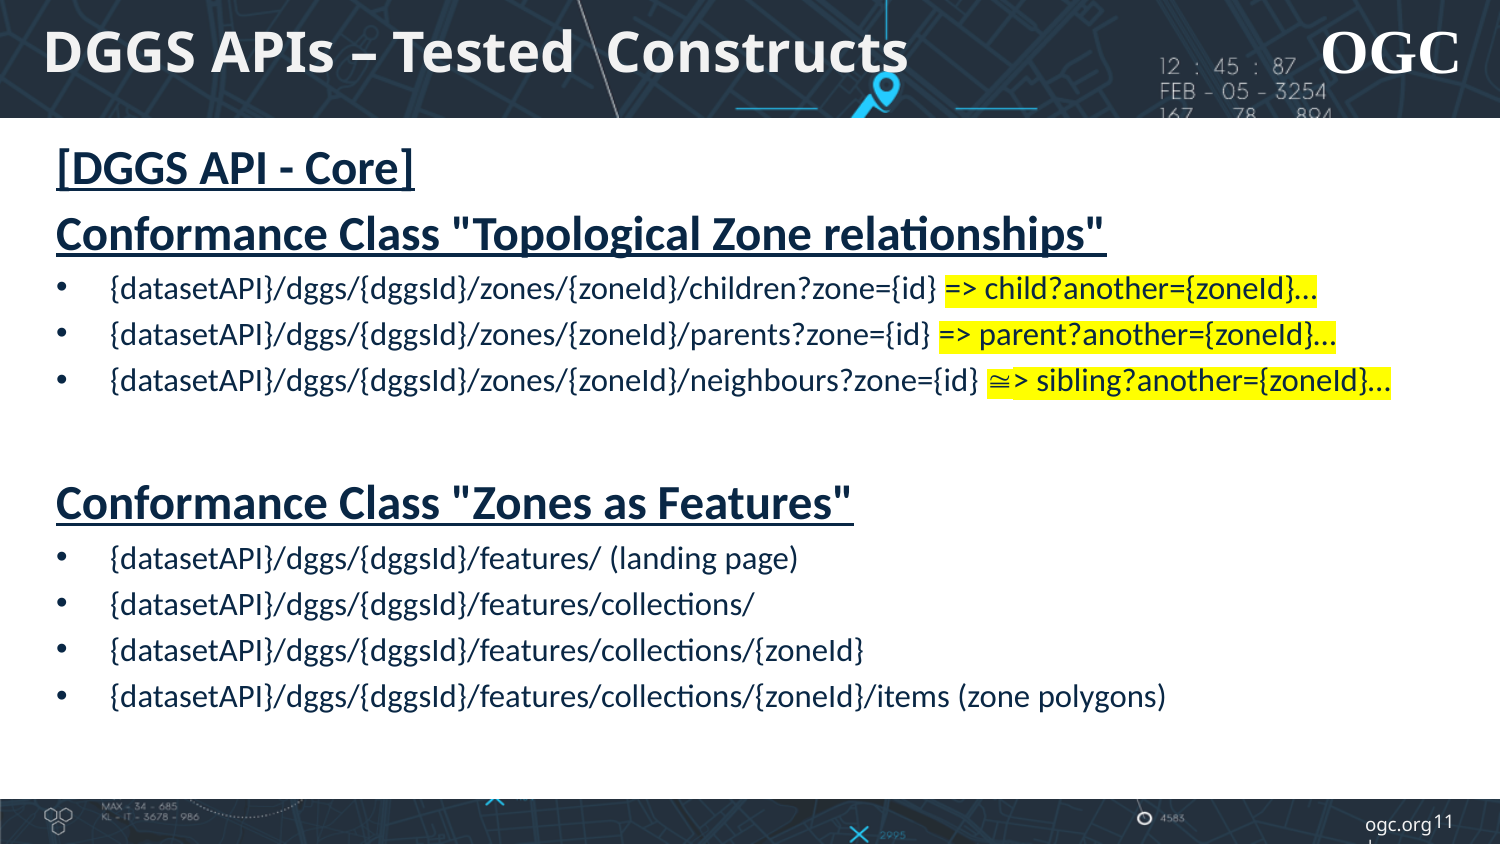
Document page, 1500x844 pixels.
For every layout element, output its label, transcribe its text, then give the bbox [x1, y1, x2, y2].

title DGGS APIs – Tested Constructs [27, 6, 1322, 101]
slide_number 11 [1329, 805, 1470, 841]
list [DGGS API - Core] Conformance Class "Topological Zone relationships" {datasetAPI}/dggs/{dggsId}/zones/{zoneId}/children?zone={id} => child?another={zoneId}… {datasetAPI}/dggs/{dggsId}/zones/{zoneId}/parents?zone={id} => parent?another={zoneId}… {datasetAPI}/dggs/{dggsId}/zones/{zoneId}/neighbours?zone={id} > sibling?another={zoneId}… Conformance Class "Zones as Features" {datasetAPI}/dggs/{dggsId}/features/ (landing page) {datasetAPI}/dggs/{dggsId}/features/collections/ {datasetAPI}/dggs/{dggsId}/features/collections/{zoneId} {datasetAPI}/dggs/{dggsId}/features/collections/{zoneId}/items (zone polygons) [41, 128, 1444, 772]
picture [38, 801, 79, 842]
